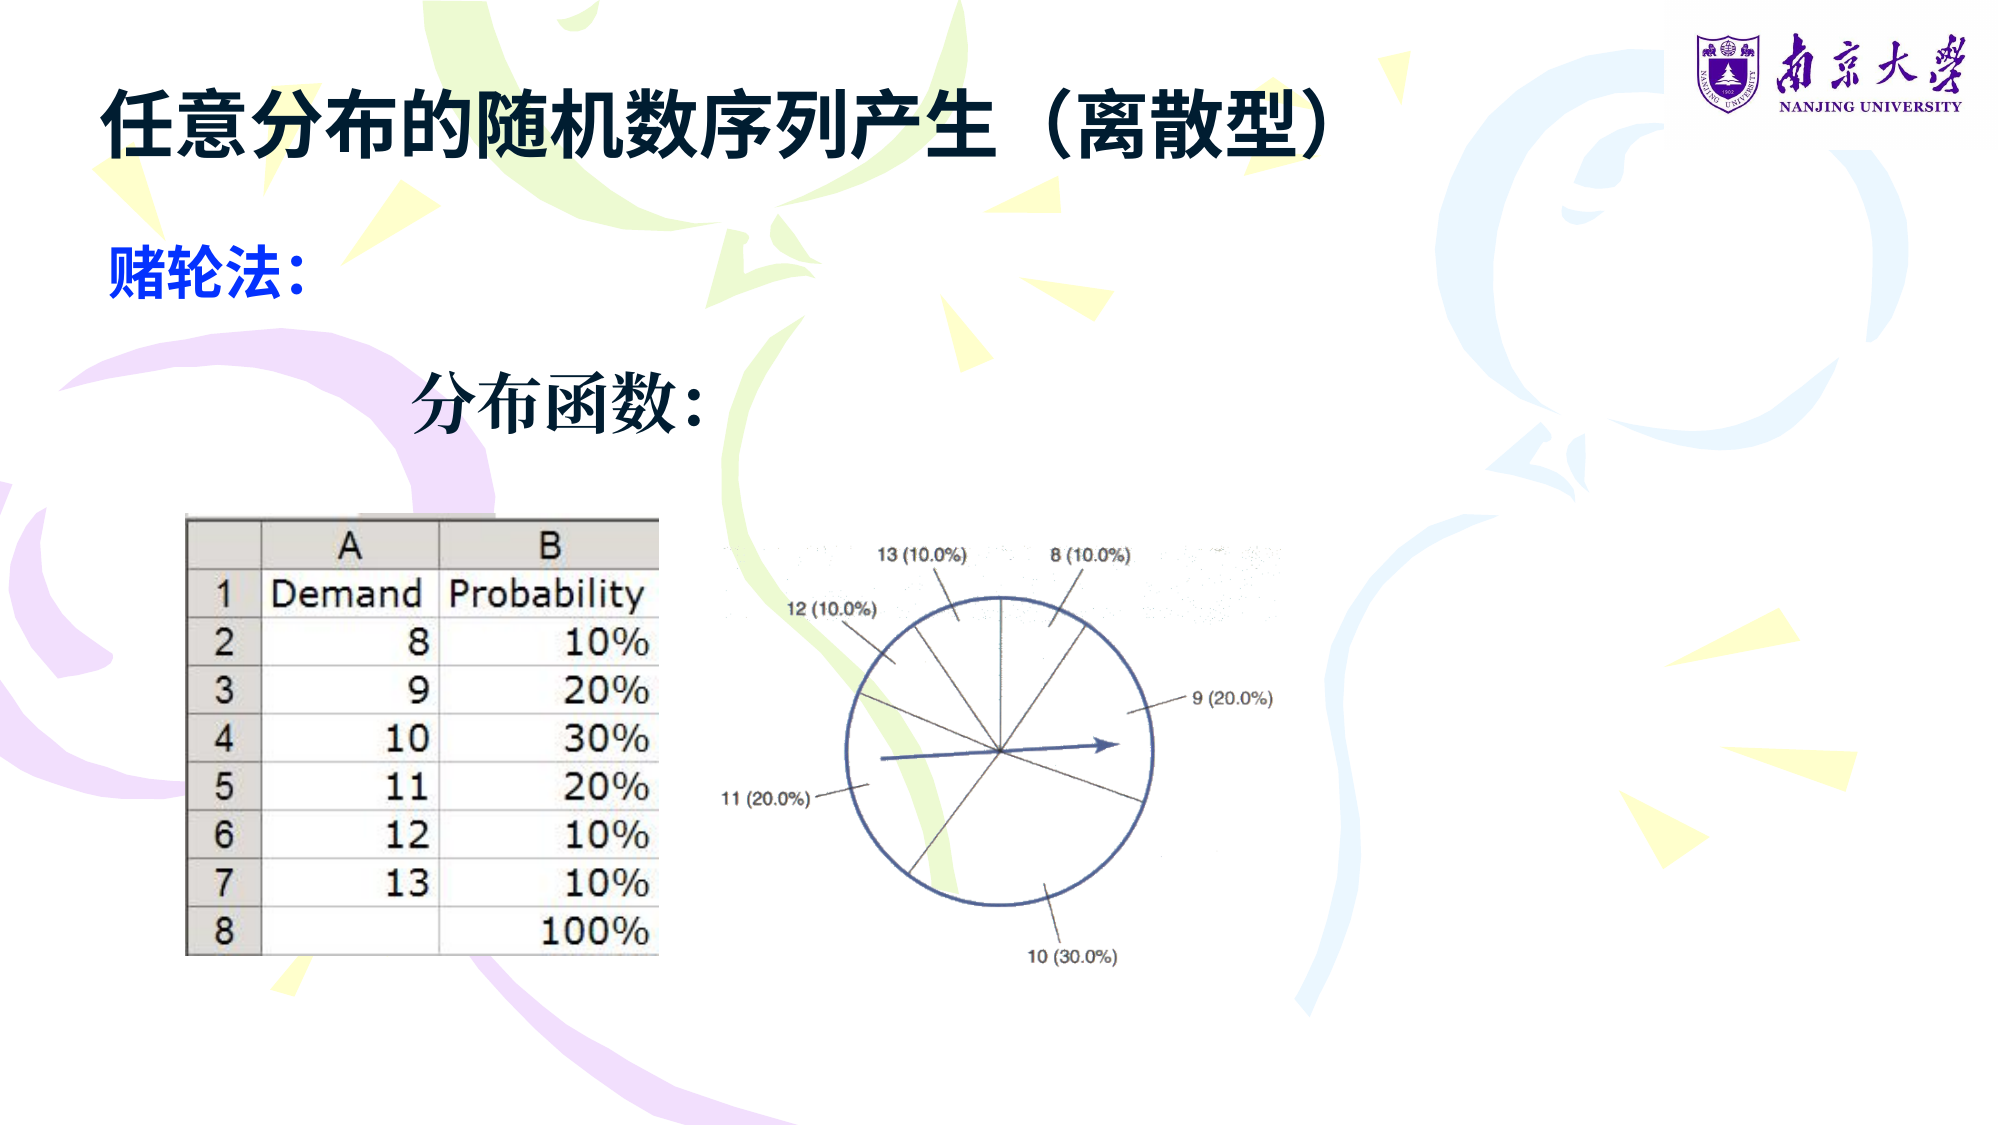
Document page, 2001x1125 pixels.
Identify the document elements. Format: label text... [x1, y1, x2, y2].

text_box 赌轮法： [93, 229, 357, 314]
picture [1663, 0, 1998, 150]
picture [184, 513, 660, 957]
picture [718, 538, 1282, 973]
text_box 任意分布的随机数序列产生（离散型） [91, 70, 1570, 175]
